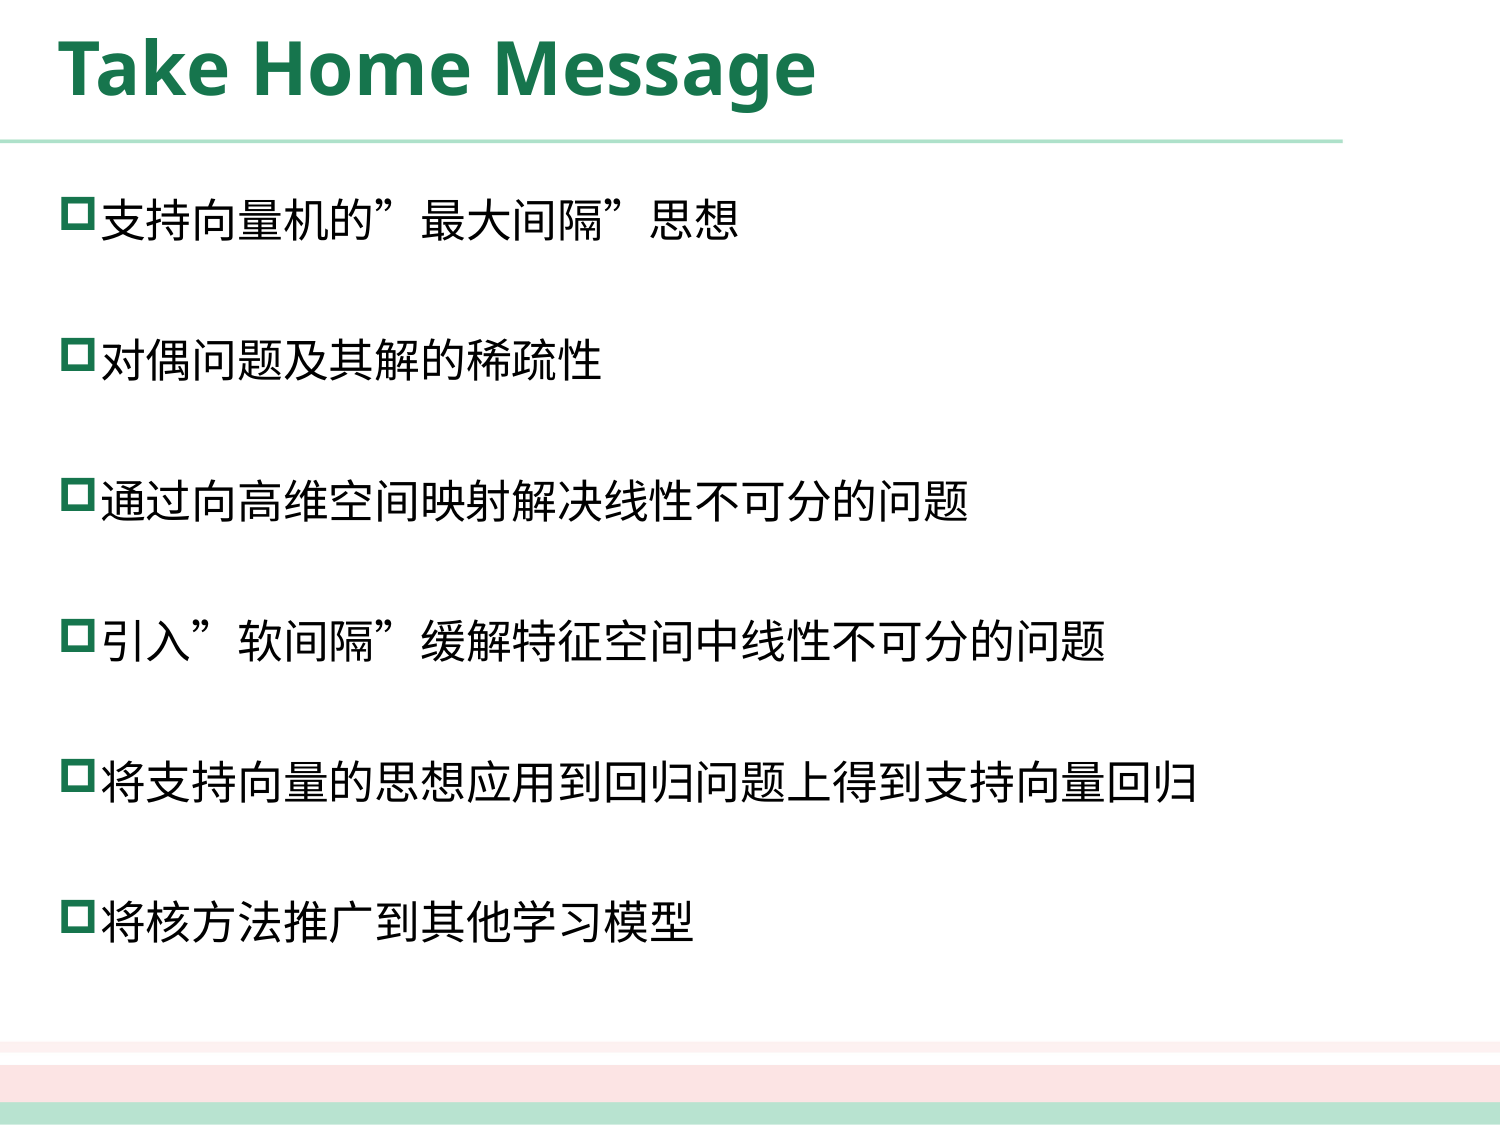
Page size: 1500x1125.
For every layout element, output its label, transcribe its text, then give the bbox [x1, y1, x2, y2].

list 支持向量机的”最大间隔”思想 对偶问题及其解的稀疏性 通过向高维空间映射解决线性不可分的问题 引入”软间隔”缓解特征空间中线性不可分的问题 将支持向量的思想应用到回归问题上得到支持向量回归 将核方法推广到其他学习模型 [42, 190, 1457, 999]
title Take Home Message [42, 7, 1337, 135]
picture [0, 0, 1500, 1125]
